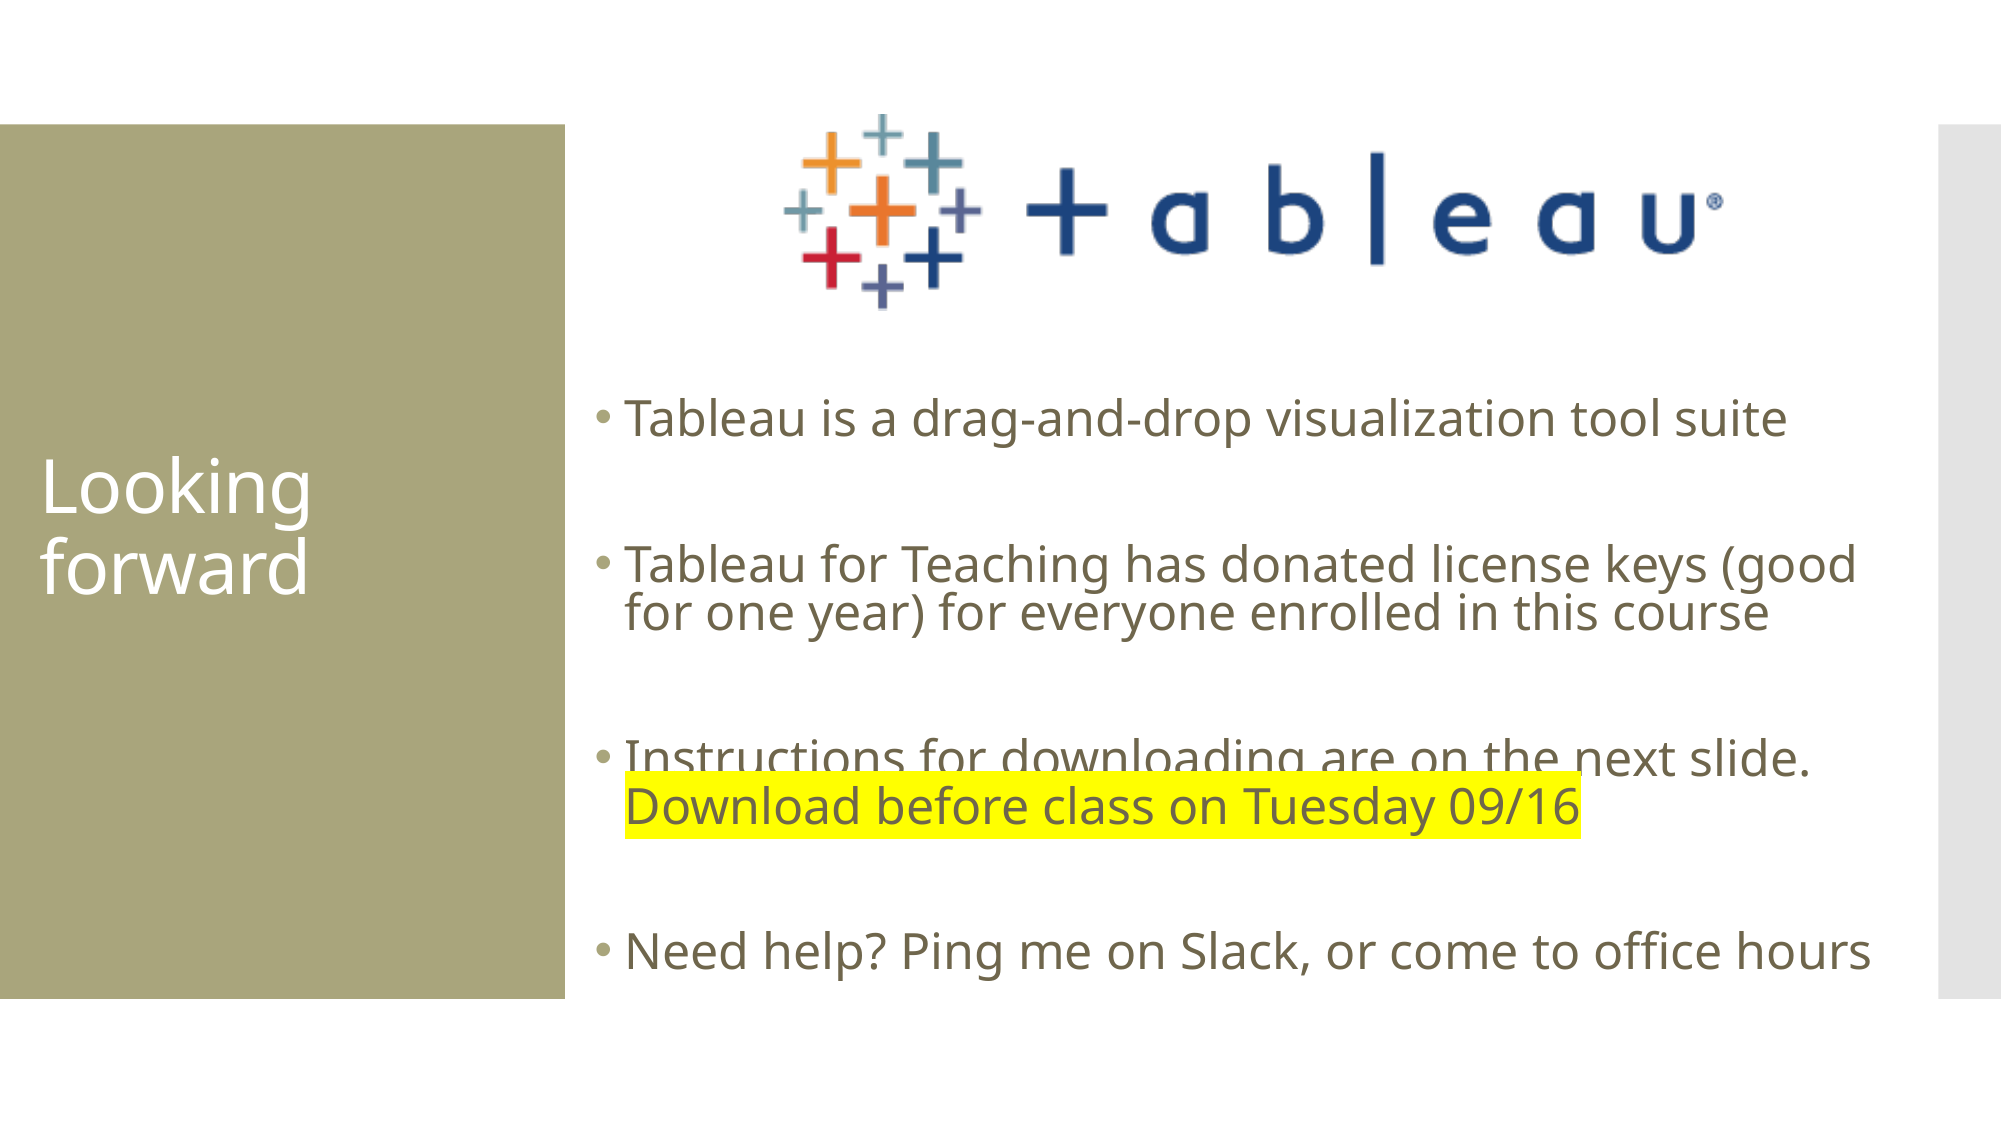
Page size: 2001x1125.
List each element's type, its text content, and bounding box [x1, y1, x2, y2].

title Looking forward [24, 399, 530, 659]
picture [783, 114, 1726, 311]
list Tableau is a drag-and-drop visualization tool suite Tableau for Teaching has donated license keys (good for one year) for everyone enrolled in this course Instructions for downloading are on the next slide. Download before class on Tuesday 09/16 Need help? Ping me on Slack, or come to office hours [579, 159, 1930, 953]
